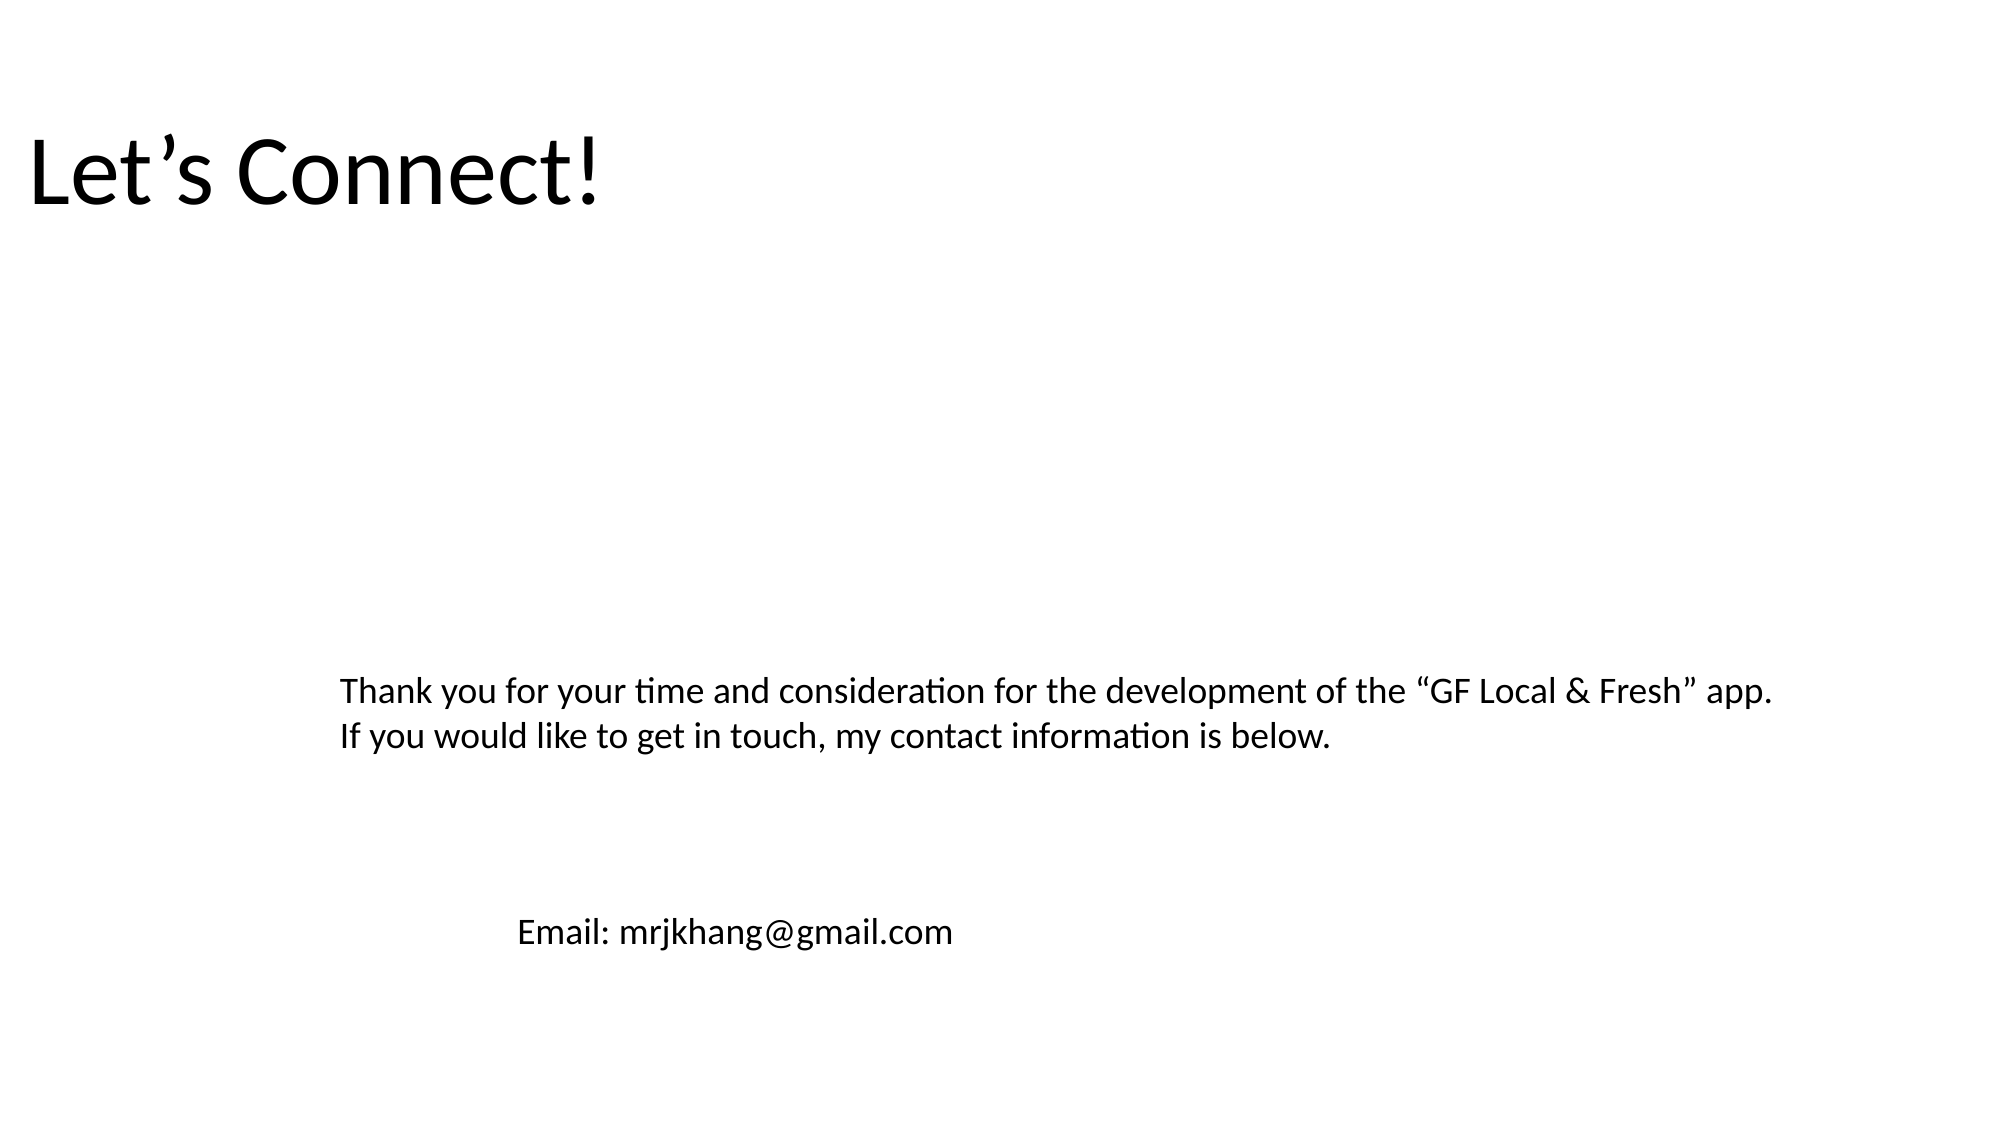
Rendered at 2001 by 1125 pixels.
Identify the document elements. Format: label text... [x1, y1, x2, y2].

text_box Thank you for your time and consideration for the development of the “GF Local & Fresh” app. If you would like to get in touch, my contact information is below. [325, 658, 1820, 764]
text_box Email: mrjkhang@gmail.com [502, 899, 1436, 960]
text_box Let’s Connect! [13, 97, 1212, 233]
